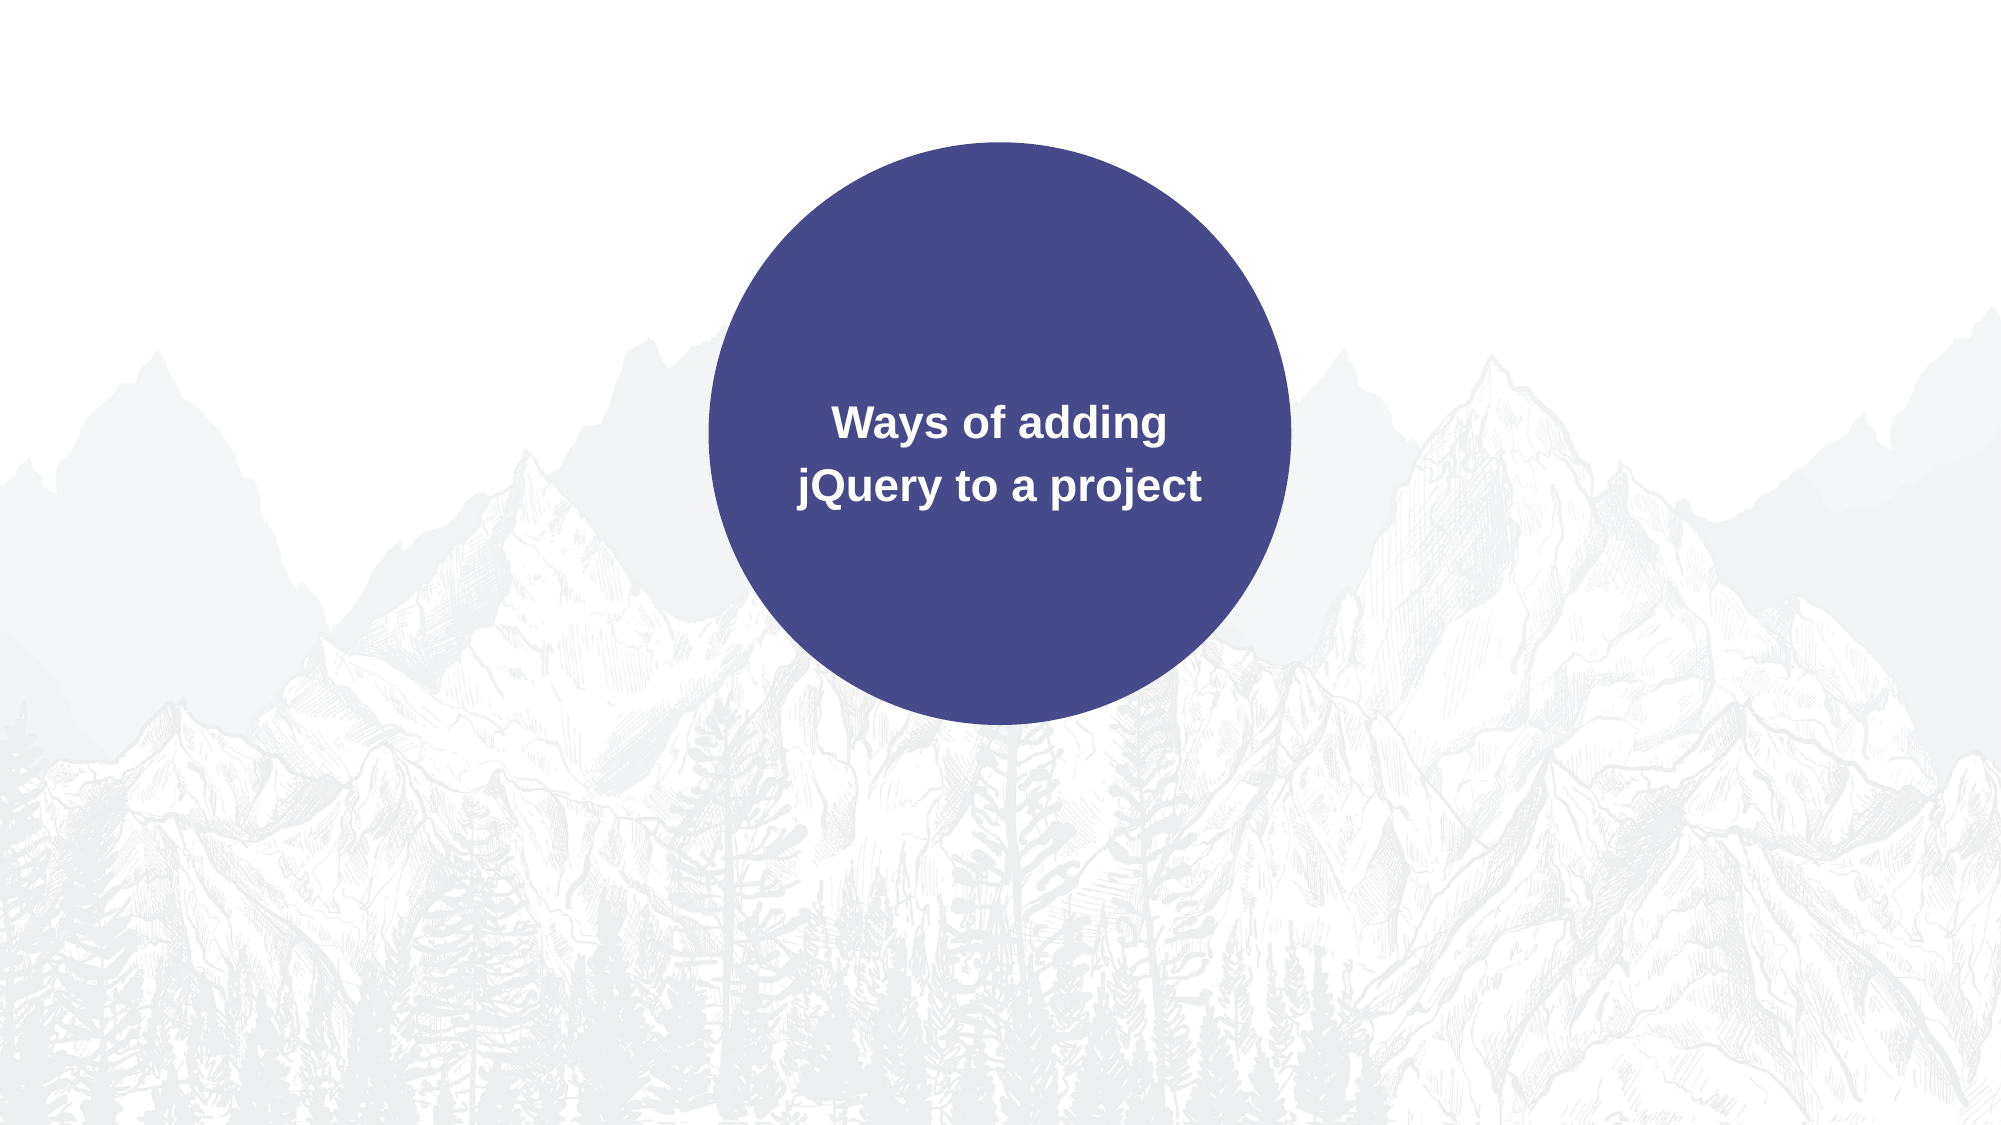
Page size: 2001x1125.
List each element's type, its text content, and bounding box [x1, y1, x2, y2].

title Ways of adding jQuery to a project [741, 364, 1259, 490]
